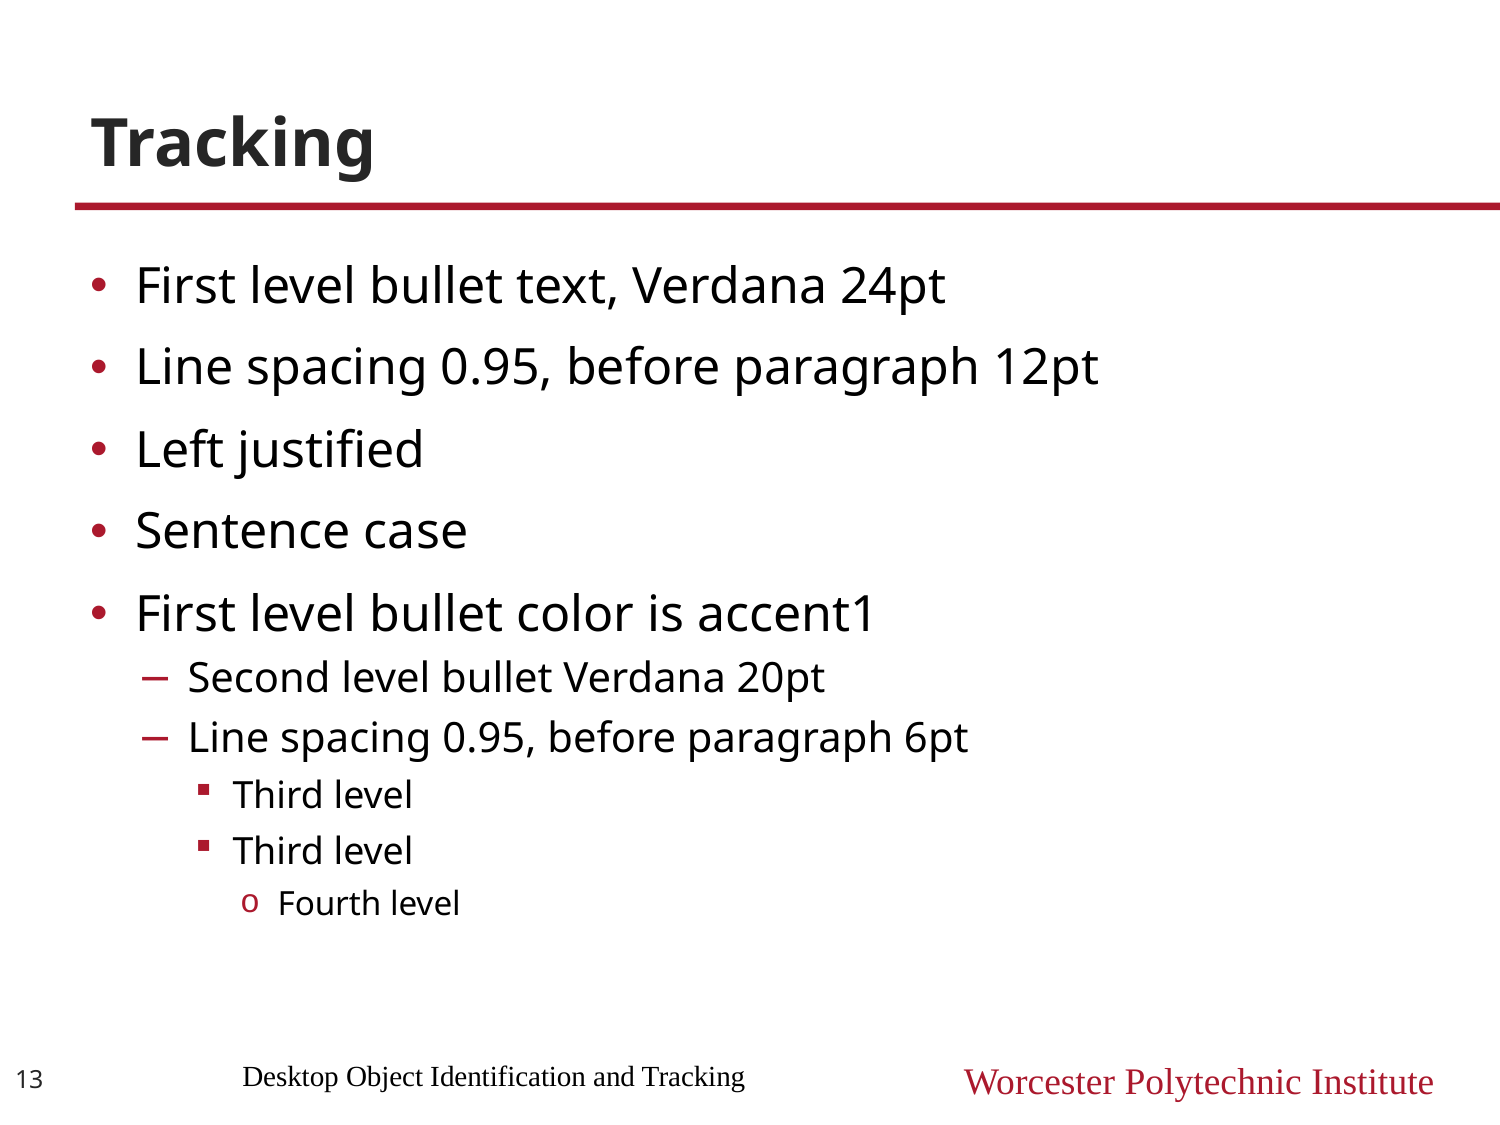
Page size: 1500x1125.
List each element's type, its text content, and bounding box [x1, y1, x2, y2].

title Tracking [75, 56, 1425, 188]
list First level bullet text, Verdana 24pt Line spacing 0.95, before paragraph 12pt Left justified Sentence case First level bullet color is accent1 Second level bullet Verdana 20pt Line spacing 0.95, before paragraph 6pt Third level Third level Fourth level [75, 249, 1425, 1013]
slide_number 13 [0, 1047, 75, 1113]
footer Desktop Object Identification and Tracking [75, 1050, 913, 1100]
